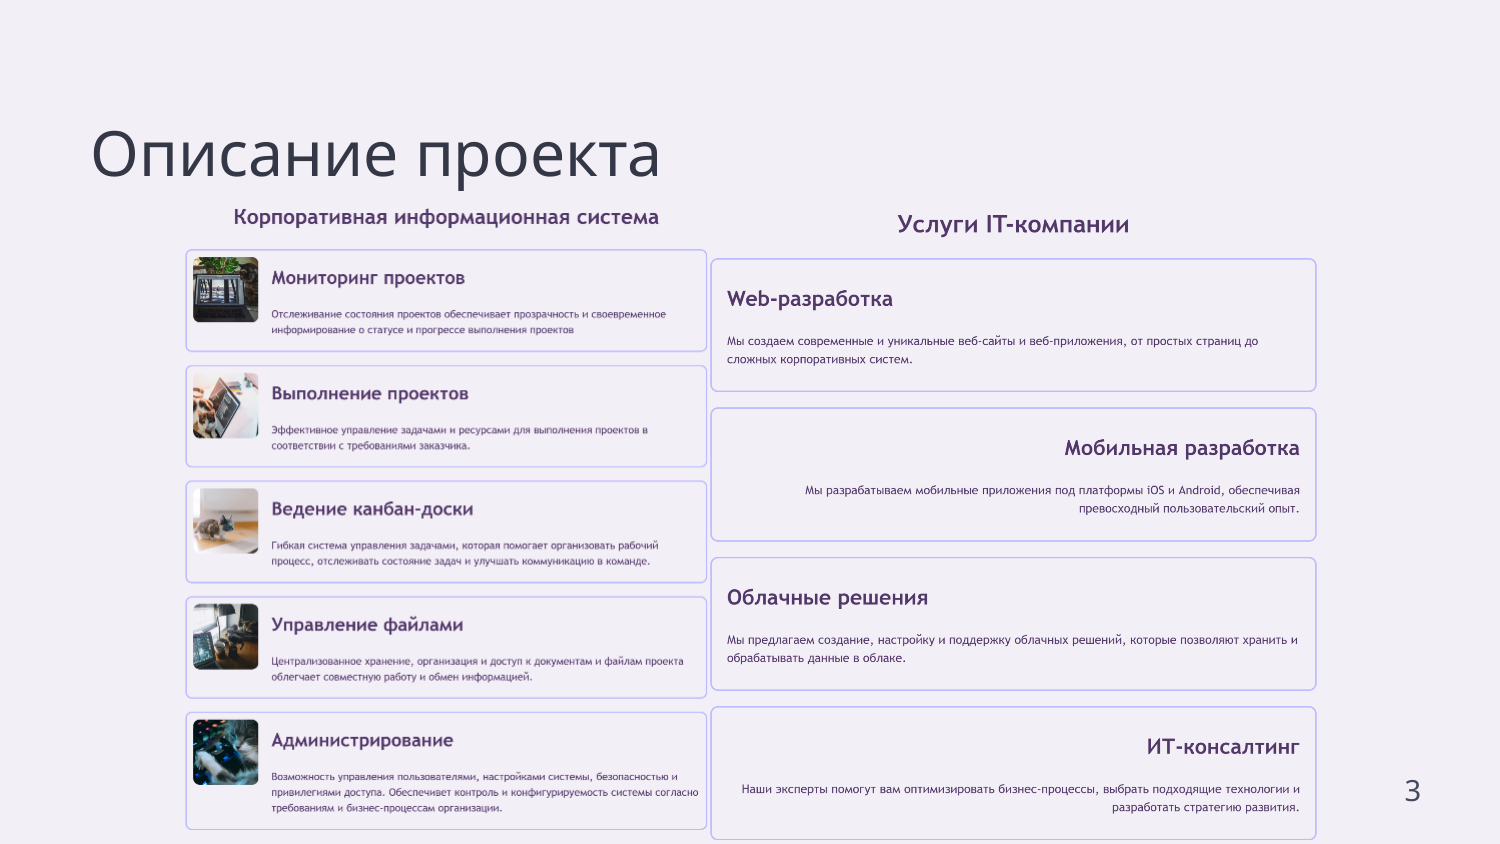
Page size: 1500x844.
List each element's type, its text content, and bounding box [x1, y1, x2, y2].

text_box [181, 206, 1319, 841]
text_box 3 [1389, 764, 1480, 830]
title Описание проекта [75, 87, 1342, 204]
